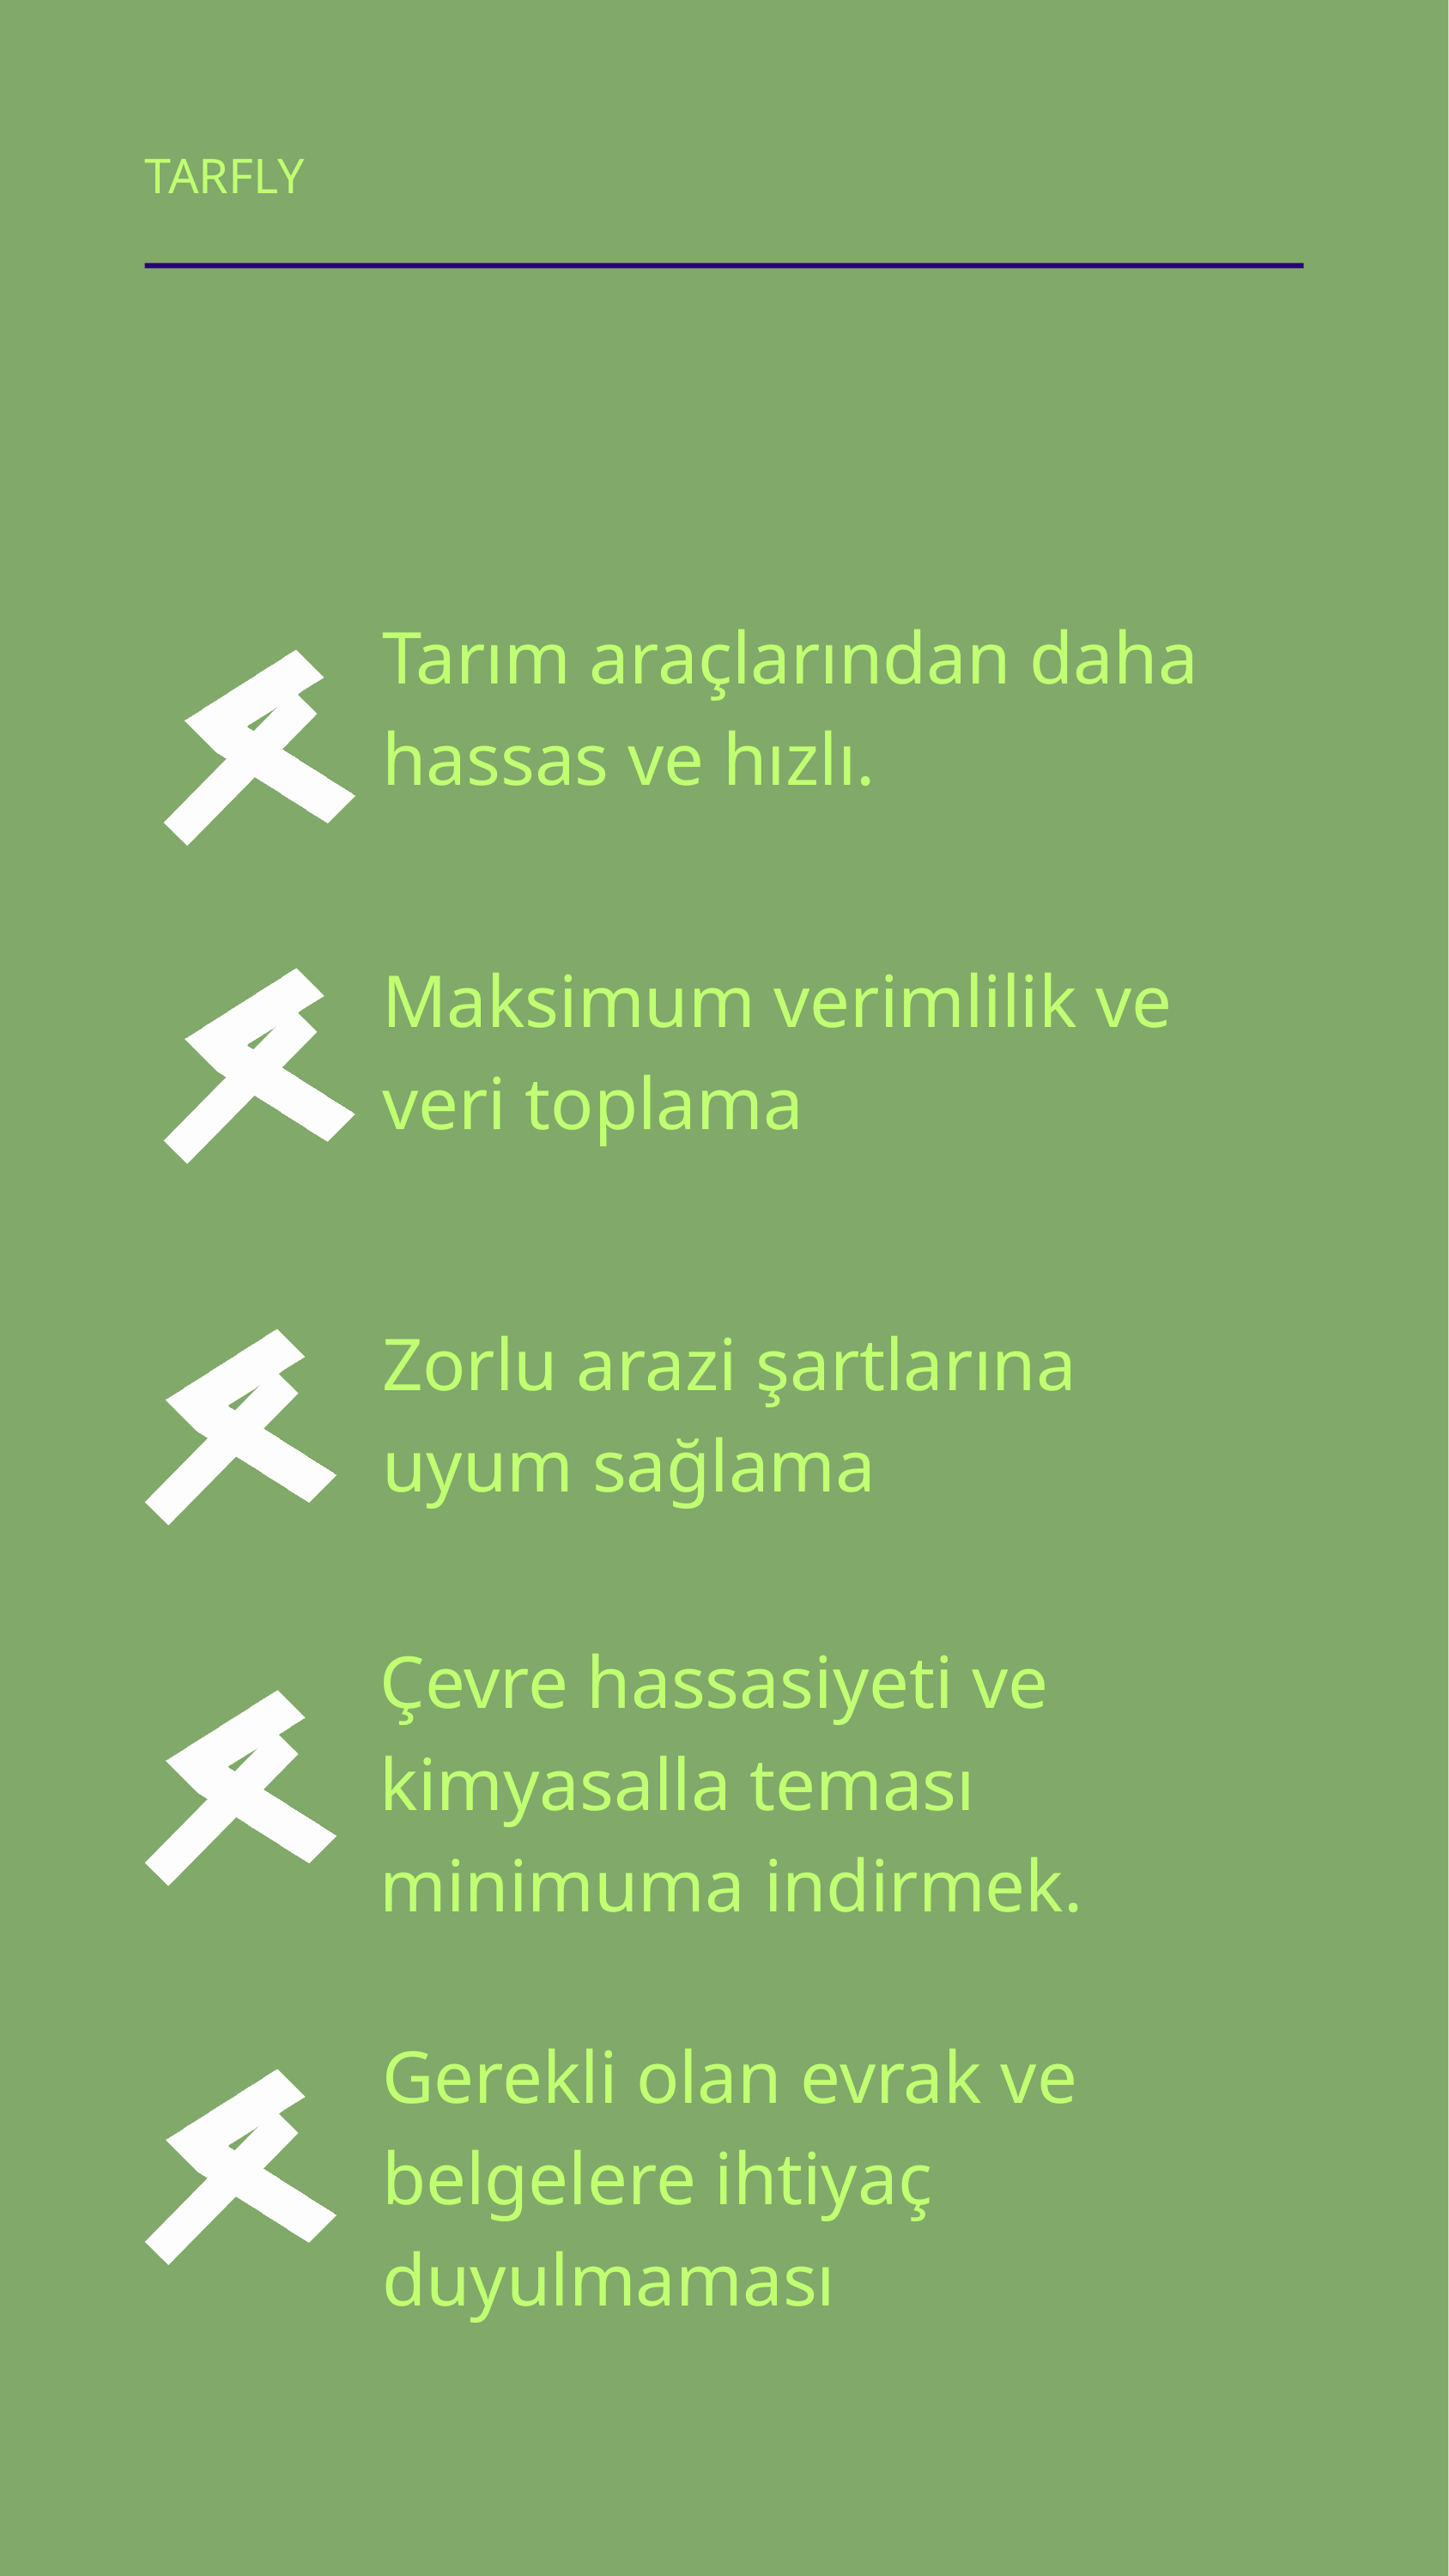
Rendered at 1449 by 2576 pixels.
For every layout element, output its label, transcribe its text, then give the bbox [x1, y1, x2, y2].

text_box Tarım araçlarından daha hassas ve hızlı. [382, 596, 1237, 800]
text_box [163, 608, 399, 847]
text_box Çevre hassasiyeti ve kimyasalla teması minimuma indirmek. [379, 1621, 1234, 1927]
text_box TARFLY [144, 135, 1074, 204]
text_box Gerekli olan evrak ve belgelere ihtiyaç duyulmaması [382, 2015, 1237, 2321]
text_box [163, 926, 399, 1164]
text_box Zorlu arazi şartlarına uyum sağlama [385, 1303, 1237, 1507]
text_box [144, 1287, 380, 1526]
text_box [144, 2027, 380, 2266]
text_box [144, 1648, 380, 1886]
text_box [144, 244, 1304, 287]
text_box Maksimum verimlilik ve veri toplama [403, 940, 1237, 1144]
